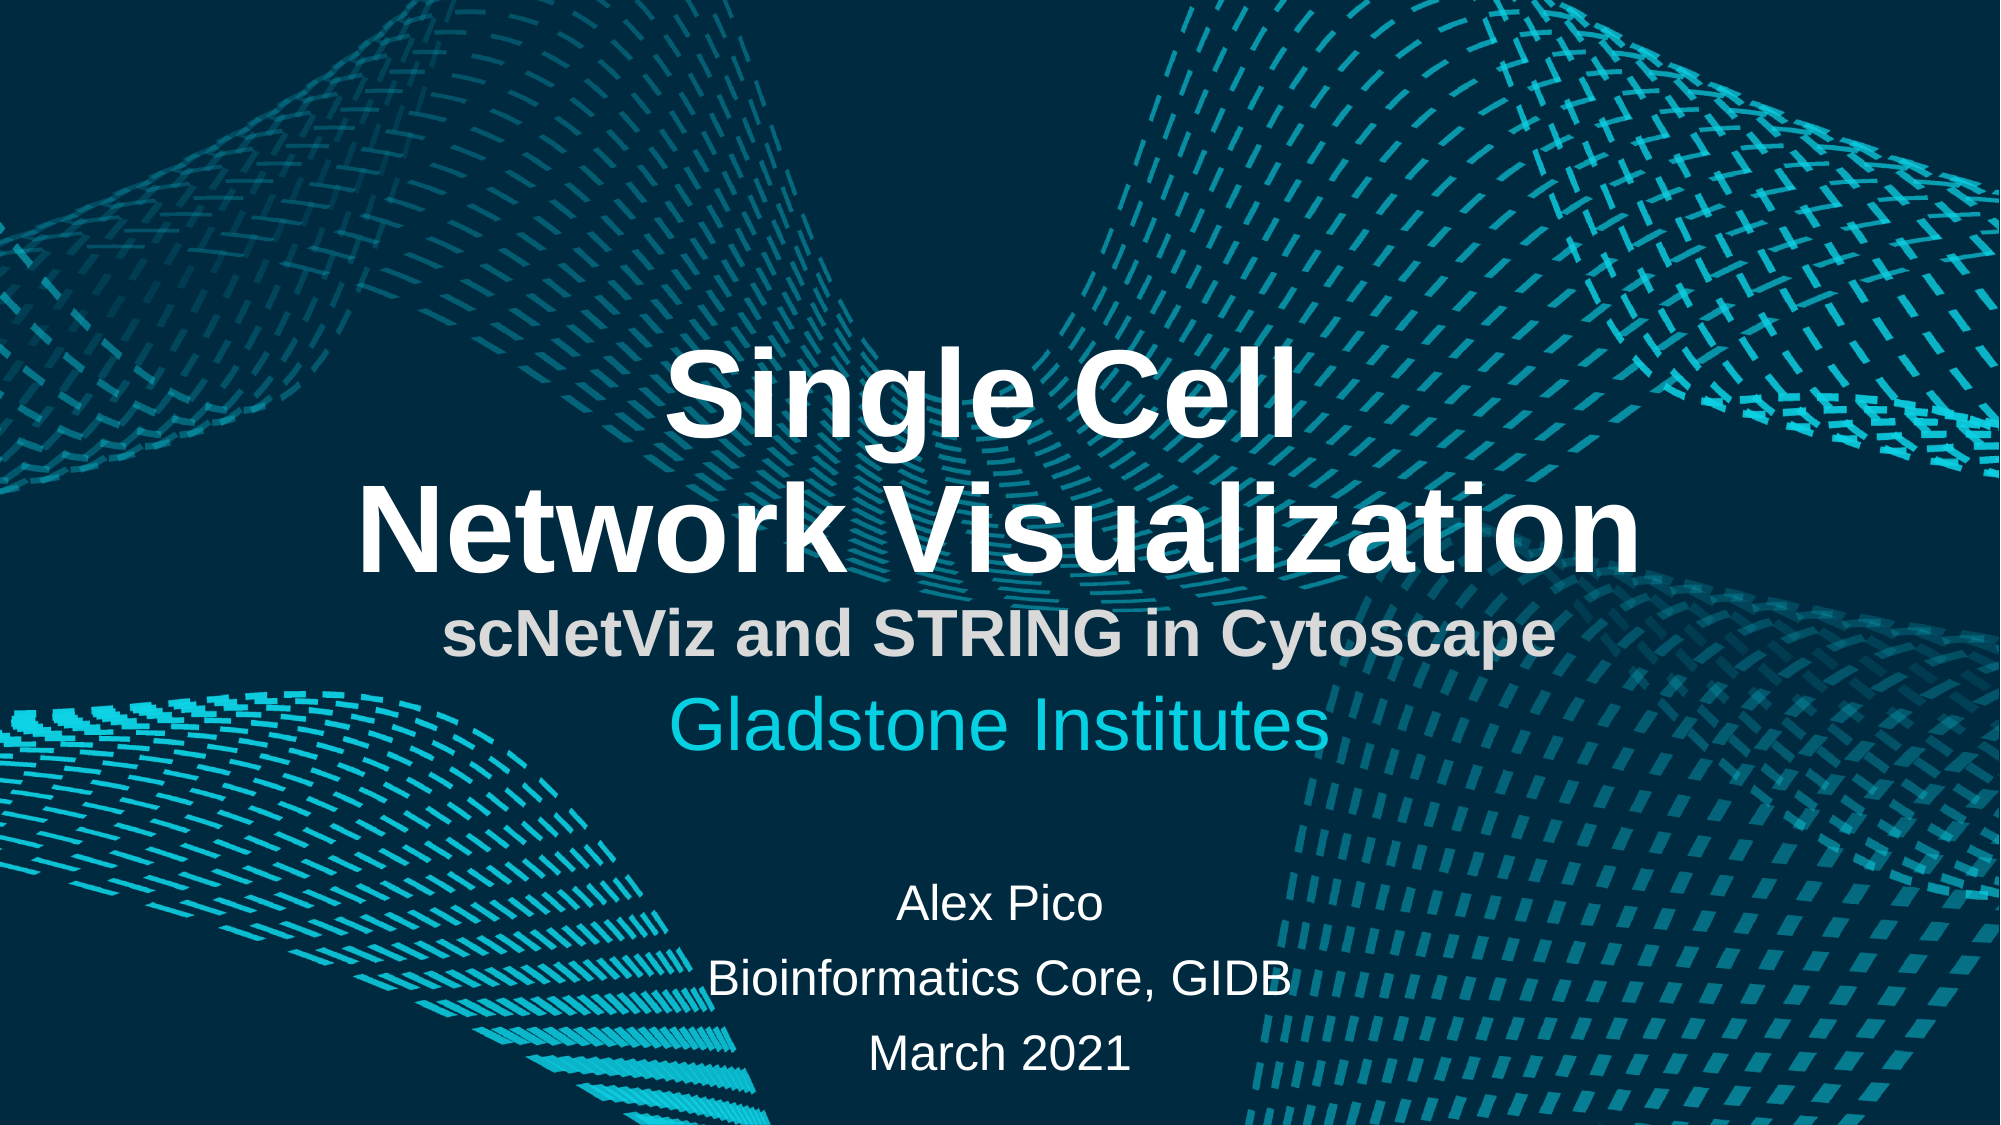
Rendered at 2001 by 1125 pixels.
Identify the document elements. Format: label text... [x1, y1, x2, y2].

picture [1238, 311, 1252, 331]
picture [1261, 273, 1275, 293]
picture [12, 790, 53, 799]
picture [1822, 781, 1828, 789]
picture [800, 232, 809, 253]
picture [275, 864, 308, 877]
picture [1584, 211, 1626, 234]
picture [60, 393, 80, 408]
picture [1891, 871, 1911, 884]
picture [653, 376, 672, 392]
picture [1728, 211, 1764, 235]
picture [312, 769, 339, 781]
picture [103, 341, 120, 357]
picture [1396, 1100, 1410, 1122]
picture [1388, 91, 1407, 108]
picture [1268, 106, 1282, 127]
picture [1816, 243, 1856, 267]
picture [654, 301, 669, 318]
picture [1750, 915, 1756, 926]
picture [1852, 954, 1876, 971]
picture [1487, 259, 1508, 277]
picture [1785, 813, 1814, 829]
picture [724, 261, 736, 280]
picture [1865, 620, 1879, 625]
picture [1869, 787, 1876, 794]
picture [426, 842, 450, 858]
picture [1752, 1118, 1770, 1125]
picture [1325, 1104, 1337, 1125]
picture [1766, 375, 1799, 401]
picture [1368, 393, 1382, 404]
picture [1623, 77, 1658, 99]
picture [1901, 955, 1925, 972]
picture [1399, 799, 1411, 821]
picture [717, 191, 728, 210]
picture [1196, 91, 1207, 113]
picture [524, 860, 544, 877]
picture [147, 848, 185, 861]
picture [1610, 1090, 1629, 1110]
picture [1840, 1115, 1863, 1125]
picture [244, 866, 274, 877]
picture [716, 277, 730, 295]
picture [1426, 803, 1438, 826]
picture [540, 779, 557, 797]
picture [157, 793, 192, 805]
picture [1166, 52, 1176, 76]
picture [250, 806, 282, 819]
picture [1925, 275, 1943, 294]
picture [137, 731, 150, 735]
picture [1702, 397, 1722, 404]
picture [181, 872, 219, 886]
picture [183, 844, 219, 857]
picture [18, 439, 42, 450]
picture [0, 778, 21, 783]
picture [748, 364, 775, 404]
picture [276, 833, 307, 847]
picture [1587, 58, 1621, 80]
picture [1761, 951, 1781, 969]
picture [1850, 281, 1868, 302]
picture [838, 316, 850, 335]
picture [788, 279, 799, 299]
picture [1369, 346, 1386, 365]
picture [1712, 262, 1744, 277]
picture [1831, 169, 1876, 187]
picture [1469, 145, 1492, 163]
picture [740, 314, 754, 332]
picture [1498, 776, 1509, 793]
picture [1510, 367, 1533, 384]
picture [1322, 317, 1339, 337]
picture [792, 264, 803, 284]
picture [1334, 106, 1351, 125]
picture [1158, 235, 1170, 257]
picture [728, 181, 735, 193]
picture [1653, 370, 1690, 399]
picture [1872, 921, 1895, 938]
picture [540, 856, 560, 874]
picture [735, 164, 741, 176]
picture [765, 172, 770, 183]
picture [1212, 109, 1224, 131]
picture [1601, 867, 1614, 877]
picture [1803, 266, 1820, 287]
picture [449, 803, 469, 819]
picture [1781, 289, 1796, 311]
picture [784, 294, 796, 314]
picture [1529, 59, 1560, 105]
picture [1712, 1120, 1728, 1125]
picture [1530, 180, 1555, 197]
picture [1247, 145, 1260, 167]
picture [1541, 1093, 1559, 1113]
picture [1546, 0, 1553, 6]
picture [1441, 850, 1453, 871]
picture [1306, 780, 1315, 804]
picture [1917, 629, 1929, 633]
picture [1521, 18, 1551, 40]
picture [1845, 885, 1867, 903]
picture [1767, 1020, 1789, 1038]
picture [1712, 152, 1750, 194]
picture [427, 808, 450, 823]
picture [358, 820, 384, 835]
picture [0, 731, 53, 753]
picture [1284, 1108, 1293, 1125]
picture [701, 306, 715, 324]
picture [1982, 830, 1998, 843]
picture [1850, 420, 1866, 438]
picture [99, 380, 118, 395]
picture [202, 768, 229, 774]
picture [1225, 242, 1238, 263]
picture [1879, 821, 1911, 837]
picture [1230, 326, 1271, 404]
picture [1550, 195, 1589, 218]
picture [1634, 116, 1668, 159]
picture [1498, 163, 1523, 180]
picture [1811, 388, 1838, 404]
picture [1907, 1020, 1934, 1037]
picture [1744, 313, 1776, 335]
picture [1844, 203, 1889, 243]
picture [1164, 115, 1175, 138]
picture [448, 872, 457, 877]
picture [1440, 127, 1462, 145]
picture [80, 464, 97, 471]
picture [1317, 367, 1334, 385]
picture [1372, 297, 1390, 315]
list Gladstone Institutes [150, 686, 1850, 768]
picture [152, 820, 188, 832]
picture [1187, 266, 1200, 288]
picture [1286, 181, 1300, 201]
picture [1622, 295, 1636, 317]
picture [746, 299, 759, 318]
picture [12, 711, 92, 747]
picture [1553, 38, 1585, 60]
picture [1880, 988, 1903, 1005]
picture [1424, 326, 1443, 344]
picture [53, 785, 92, 794]
picture [1135, 141, 1145, 165]
picture [1276, 0, 1285, 11]
picture [1950, 310, 1969, 330]
picture [1196, 335, 1210, 355]
picture [1422, 1099, 1437, 1120]
picture [1956, 846, 1994, 876]
picture [727, 342, 742, 360]
picture [1893, 219, 1939, 258]
picture [1145, 219, 1155, 241]
picture [1397, 311, 1416, 330]
picture [1331, 160, 1347, 180]
picture [1786, 986, 1808, 1004]
picture [43, 278, 59, 298]
picture [134, 403, 150, 413]
picture [1514, 321, 1537, 339]
picture [1562, 78, 1594, 123]
picture [284, 774, 312, 786]
picture [619, 344, 638, 360]
picture [1759, 250, 1774, 272]
picture [1851, 342, 1868, 362]
picture [170, 390, 189, 401]
picture [1318, 831, 1327, 855]
picture [608, 357, 627, 373]
subtitle Alex Pico Bioinformatics Core, GIDB March 2021 [249, 877, 1750, 1083]
picture [1799, 292, 1835, 307]
picture [1615, 829, 1630, 849]
picture [836, 330, 849, 349]
picture [709, 292, 722, 310]
picture [775, 323, 788, 342]
picture [523, 823, 541, 839]
picture [380, 849, 407, 865]
picture [1639, 870, 1651, 877]
picture [24, 772, 62, 779]
picture [1213, 349, 1228, 368]
picture [1977, 289, 1996, 309]
picture [1861, 1084, 1887, 1101]
picture [1179, 133, 1189, 156]
picture [1462, 194, 1483, 212]
picture [1510, 106, 1538, 133]
picture [382, 817, 407, 831]
picture [1381, 142, 1400, 161]
picture [183, 901, 223, 914]
picture [1929, 203, 1979, 221]
picture [279, 802, 309, 815]
picture [1413, 109, 1434, 127]
picture [1742, 133, 1783, 153]
picture [1034, 352, 1049, 369]
picture [1326, 267, 1341, 286]
picture [806, 333, 819, 352]
picture [1874, 319, 1891, 340]
picture [1211, 169, 1222, 190]
picture [1690, 837, 1709, 856]
picture [25, 368, 43, 384]
picture [506, 789, 524, 806]
picture [1580, 349, 1605, 366]
picture [1357, 124, 1375, 143]
picture [335, 793, 361, 806]
picture [73, 311, 89, 329]
picture [1378, 195, 1395, 213]
picture [1879, 186, 1927, 204]
picture [1304, 1106, 1314, 1125]
picture [1683, 347, 1725, 369]
picture [1455, 292, 1475, 310]
picture [186, 815, 221, 828]
picture [738, 230, 749, 249]
picture [1919, 791, 1926, 799]
picture [599, 842, 614, 861]
picture [330, 857, 360, 871]
picture [1513, 817, 1527, 837]
picture [1837, 1053, 1861, 1069]
picture [116, 824, 153, 836]
picture [1233, 8, 1246, 30]
picture [63, 453, 88, 460]
picture [1113, 383, 1130, 401]
picture [1717, 234, 1731, 257]
picture [224, 784, 254, 795]
picture [332, 824, 359, 839]
picture [556, 853, 574, 871]
picture [1804, 328, 1821, 349]
picture [191, 789, 224, 800]
picture [570, 810, 586, 828]
picture [1339, 380, 1357, 398]
picture [1831, 817, 1861, 833]
picture [1567, 168, 1579, 191]
picture [1726, 1087, 1749, 1105]
picture [1252, 28, 1265, 50]
picture [0, 836, 41, 847]
picture [97, 415, 119, 426]
picture [451, 768, 471, 782]
picture [632, 330, 649, 346]
picture [1304, 251, 1319, 271]
picture [1785, 151, 1829, 170]
picture [1646, 1089, 1667, 1108]
picture [861, 347, 958, 404]
picture [110, 879, 153, 892]
picture [1182, 8, 1193, 31]
picture [1152, 291, 1165, 313]
picture [539, 818, 557, 836]
picture [1843, 797, 1863, 815]
picture [1162, 176, 1172, 199]
picture [1350, 790, 1360, 813]
picture [1139, 276, 1151, 298]
picture [247, 836, 279, 850]
picture [1930, 989, 1956, 1005]
picture [103, 761, 137, 768]
picture [579, 384, 602, 399]
picture [0, 294, 19, 313]
picture [1317, 32, 1334, 51]
picture [486, 830, 508, 847]
picture [1148, 159, 1158, 182]
picture [1363, 71, 1382, 90]
picture [821, 261, 830, 280]
picture [1596, 791, 1610, 807]
picture [840, 301, 851, 321]
picture [1750, 985, 1763, 1004]
picture [361, 788, 386, 802]
picture [1975, 925, 1998, 941]
picture [1858, 1020, 1884, 1037]
picture [1231, 68, 1243, 90]
picture [1427, 277, 1446, 296]
picture [74, 855, 115, 867]
picture [1451, 80, 1476, 95]
picture [1942, 875, 1963, 887]
picture [476, 768, 491, 777]
picture [1340, 52, 1357, 70]
picture [1450, 1097, 1465, 1118]
picture [692, 321, 708, 338]
picture [578, 1084, 770, 1125]
picture [345, 768, 364, 776]
picture [1750, 1053, 1769, 1071]
picture [1454, 808, 1466, 830]
picture [1741, 396, 1765, 404]
picture [1576, 142, 1606, 168]
picture [33, 325, 50, 343]
picture [1638, 202, 1651, 224]
picture [1797, 186, 1841, 227]
picture [1208, 226, 1220, 247]
picture [815, 290, 826, 310]
picture [1659, 309, 1674, 332]
picture [1479, 1096, 1495, 1116]
picture [1266, 164, 1279, 184]
picture [787, 200, 791, 210]
picture [1419, 373, 1439, 390]
picture [1498, 39, 1527, 86]
picture [755, 347, 780, 369]
picture [131, 703, 150, 718]
picture [1328, 214, 1344, 234]
picture [835, 344, 848, 363]
picture [1191, 210, 1204, 231]
picture [1229, 128, 1242, 149]
picture [664, 335, 740, 404]
picture [1944, 235, 1993, 274]
picture [4, 812, 44, 822]
picture [1561, 786, 1575, 802]
picture [1586, 280, 1599, 303]
picture [1881, 446, 1910, 459]
picture [430, 773, 452, 788]
picture [356, 853, 384, 868]
picture [1050, 378, 1067, 395]
picture [1457, 243, 1477, 262]
picture [1632, 796, 1646, 811]
picture [1805, 952, 1827, 970]
picture [1351, 230, 1368, 249]
picture [1246, 1111, 1254, 1125]
picture [1117, 317, 1130, 338]
picture [165, 770, 197, 779]
picture [1850, 436, 1860, 448]
picture [1945, 886, 1998, 907]
picture [1063, 331, 1170, 404]
picture [1071, 329, 1084, 348]
picture [1575, 1091, 1593, 1112]
picture [664, 286, 679, 303]
picture [1522, 228, 1546, 244]
picture [468, 799, 489, 815]
picture [1662, 284, 1691, 307]
picture [223, 926, 249, 937]
picture [1709, 805, 1726, 820]
picture [80, 750, 113, 756]
picture [118, 745, 149, 751]
picture [65, 354, 83, 371]
picture [1795, 1117, 1815, 1125]
picture [1447, 386, 1468, 403]
title Single Cell Network Visualization scNetViz and STRING in Cytoscape [150, 404, 1850, 677]
picture [117, 452, 133, 459]
picture [1731, 841, 1751, 859]
picture [734, 328, 748, 346]
picture [1288, 124, 1302, 145]
picture [1132, 202, 1141, 225]
picture [1374, 794, 1385, 817]
picture [1414, 846, 1425, 868]
picture [1596, 97, 1630, 142]
picture [1345, 332, 1362, 351]
picture [1532, 860, 1545, 877]
picture [1105, 303, 1117, 324]
picture [1741, 338, 1757, 359]
picture [626, 1113, 697, 1125]
picture [1904, 843, 1940, 873]
picture [693, 240, 705, 258]
picture [216, 898, 249, 912]
picture [1645, 333, 1685, 356]
picture [813, 305, 824, 324]
picture [1491, 211, 1514, 229]
picture [1388, 842, 1399, 865]
picture [1893, 888, 1917, 906]
picture [1150, 96, 1160, 120]
picture [1480, 99, 1506, 114]
picture [505, 826, 525, 843]
picture [1620, 227, 1664, 250]
picture [1181, 71, 1191, 95]
picture [770, 337, 784, 356]
picture [1734, 771, 1739, 779]
picture [112, 851, 152, 864]
picture [219, 811, 252, 824]
picture [1372, 21, 1393, 37]
picture [1249, 87, 1262, 109]
picture [1545, 821, 1560, 841]
picture [1984, 469, 1998, 477]
picture [1752, 809, 1769, 823]
picture [1412, 768, 1420, 778]
picture [1977, 347, 1996, 367]
picture [1616, 357, 1651, 379]
picture [138, 429, 150, 435]
picture [1855, 839, 1889, 869]
picture [408, 778, 431, 792]
picture [148, 903, 191, 916]
picture [1483, 813, 1496, 834]
picture [79, 828, 117, 839]
picture [780, 309, 792, 328]
picture [1856, 395, 1895, 425]
picture [1589, 253, 1615, 276]
picture [404, 846, 430, 862]
picture [644, 316, 660, 332]
picture [1363, 839, 1374, 862]
picture [1340, 835, 1349, 858]
picture [1927, 392, 1998, 449]
picture [1348, 0, 1369, 17]
picture [1772, 228, 1809, 251]
picture [121, 798, 158, 809]
picture [1480, 353, 1502, 371]
picture [1924, 333, 1942, 353]
picture [1980, 456, 1998, 463]
picture [796, 248, 806, 269]
picture [1534, 150, 1545, 174]
picture [1877, 378, 1946, 438]
picture [1972, 796, 1979, 803]
picture [1469, 853, 1482, 875]
picture [1284, 235, 1298, 255]
picture [1820, 835, 1841, 866]
picture [963, 370, 1033, 404]
picture [565, 397, 578, 404]
picture [1483, 307, 1504, 325]
picture [0, 863, 37, 874]
picture [1679, 873, 1690, 877]
picture [467, 834, 489, 851]
picture [1268, 339, 1291, 404]
picture [1825, 919, 1847, 936]
picture [1688, 195, 1722, 218]
picture [1296, 827, 1305, 851]
picture [1893, 712, 1903, 720]
picture [1625, 269, 1652, 292]
picture [1774, 844, 1795, 862]
picture [1220, 297, 1234, 317]
picture [1371, 1101, 1384, 1125]
picture [753, 284, 765, 304]
picture [1061, 314, 1073, 334]
picture [1467, 771, 1479, 788]
picture [758, 269, 769, 289]
picture [1119, 186, 1129, 209]
picture [1245, 203, 1258, 224]
picture [488, 866, 504, 877]
picture [594, 371, 615, 386]
picture [1899, 296, 1917, 316]
picture [1753, 169, 1794, 210]
picture [1922, 923, 1947, 940]
picture [65, 767, 100, 774]
picture [1612, 160, 1643, 185]
picture [0, 754, 12, 758]
picture [684, 255, 697, 274]
picture [0, 761, 35, 767]
picture [1829, 365, 1848, 386]
picture [1927, 445, 1969, 470]
picture [0, 486, 18, 493]
picture [1083, 273, 1094, 295]
picture [1499, 857, 1513, 877]
picture [712, 369, 728, 386]
picture [1811, 1020, 1835, 1037]
picture [1784, 351, 1801, 373]
picture [863, 340, 876, 357]
picture [744, 213, 754, 233]
picture [1126, 261, 1137, 283]
picture [1700, 115, 1740, 136]
picture [1469, 18, 1496, 51]
picture [1797, 793, 1815, 811]
picture [1543, 124, 1572, 151]
picture [1328, 785, 1337, 808]
picture [469, 870, 481, 877]
picture [1439, 768, 1450, 783]
picture [1813, 1085, 1839, 1102]
picture [1699, 324, 1715, 346]
picture [147, 876, 187, 889]
picture [140, 756, 150, 760]
picture [1181, 321, 1194, 341]
picture [304, 829, 333, 843]
picture [1738, 274, 1752, 296]
picture [448, 838, 470, 854]
picture [39, 832, 80, 844]
picture [1424, 61, 1447, 76]
picture [1166, 306, 1179, 327]
picture [769, 238, 779, 258]
picture [1450, 340, 1472, 357]
picture [1295, 353, 1313, 372]
picture [803, 347, 816, 366]
picture [216, 840, 249, 854]
picture [1584, 305, 1609, 321]
picture [1434, 177, 1455, 196]
picture [709, 207, 721, 227]
picture [84, 803, 122, 814]
picture [1172, 251, 1184, 273]
picture [1490, 0, 1519, 20]
picture [1295, 11, 1312, 31]
picture [1403, 211, 1422, 230]
picture [1928, 884, 1949, 894]
picture [1990, 219, 1998, 227]
picture [1271, 48, 1285, 69]
picture [1430, 228, 1448, 246]
picture [1291, 68, 1306, 88]
picture [1280, 288, 1295, 308]
picture [1312, 87, 1328, 107]
picture [1309, 143, 1324, 163]
picture [1102, 369, 1117, 388]
picture [778, 205, 787, 226]
picture [1971, 637, 1983, 641]
picture [1891, 802, 1912, 819]
picture [788, 358, 849, 404]
picture [92, 706, 149, 729]
picture [0, 345, 9, 356]
picture [1533, 0, 1998, 205]
picture [1518, 275, 1539, 292]
picture [555, 814, 572, 832]
picture [1769, 1085, 1792, 1103]
picture [1657, 243, 1703, 266]
picture [750, 197, 760, 217]
picture [1582, 393, 1601, 404]
picture [488, 793, 507, 810]
picture [1509, 1094, 1526, 1115]
picture [1242, 258, 1256, 279]
picture [804, 218, 810, 233]
picture [1671, 134, 1709, 177]
picture [20, 406, 41, 421]
picture [756, 180, 765, 201]
picture [1413, 0, 1438, 10]
picture [763, 254, 774, 274]
picture [1550, 289, 1573, 307]
picture [1349, 282, 1365, 301]
picture [1176, 193, 1187, 215]
picture [1265, 1109, 1273, 1125]
picture [101, 441, 125, 448]
picture [1670, 800, 1685, 815]
picture [731, 245, 743, 265]
picture [303, 860, 335, 874]
picture [1195, 151, 1206, 173]
picture [1712, 383, 1731, 402]
picture [1677, 218, 1690, 241]
picture [1375, 246, 1393, 265]
picture [1878, 433, 1916, 450]
picture [255, 779, 284, 790]
picture [701, 224, 713, 242]
picture [1134, 395, 1143, 404]
picture [1608, 319, 1645, 342]
picture [1826, 304, 1843, 325]
picture [1672, 679, 1680, 686]
picture [1930, 825, 1963, 841]
picture [1864, 259, 1906, 282]
picture [1228, 186, 1240, 207]
picture [585, 846, 602, 864]
picture [1488, 399, 1499, 404]
picture [1885, 1052, 1911, 1069]
picture [524, 784, 541, 801]
picture [1102, 230, 1112, 253]
picture [1702, 299, 1733, 321]
picture [1354, 178, 1370, 197]
picture [45, 807, 85, 818]
picture [1753, 788, 1771, 807]
picture [1649, 178, 1682, 202]
picture [0, 799, 11, 803]
picture [1216, 0, 1223, 9]
picture [642, 389, 662, 404]
picture [307, 797, 336, 811]
picture [1214, 48, 1226, 70]
picture [1547, 335, 1570, 352]
picture [1900, 356, 1918, 376]
picture [405, 812, 429, 828]
picture [1754, 879, 1775, 897]
picture [1566, 863, 1579, 877]
picture [809, 319, 821, 339]
picture [1791, 1053, 1814, 1071]
picture [1579, 825, 1595, 845]
picture [710, 1083, 755, 1092]
picture [1943, 806, 1964, 823]
picture [40, 475, 58, 482]
picture [571, 849, 588, 867]
picture [506, 863, 525, 877]
picture [1347, 1103, 1360, 1125]
picture [1114, 246, 1124, 268]
picture [1542, 380, 1566, 397]
picture [1400, 262, 1418, 281]
picture [1198, 29, 1209, 51]
picture [15, 245, 31, 266]
picture [1601, 185, 1614, 208]
picture [1264, 219, 1278, 240]
picture [72, 882, 115, 895]
picture [129, 776, 163, 784]
picture [34, 858, 78, 871]
picture [22, 464, 49, 471]
picture [1555, 238, 1580, 261]
picture [1440, 19, 1466, 31]
picture [1042, 365, 1057, 382]
picture [1696, 259, 1710, 281]
picture [1831, 986, 1854, 1004]
picture [100, 737, 129, 741]
picture [1094, 288, 1105, 309]
picture [135, 367, 154, 382]
picture [1652, 833, 1668, 852]
picture [1944, 719, 1955, 727]
picture [1080, 342, 1094, 362]
picture [1952, 957, 1977, 974]
picture [1529, 781, 1541, 797]
picture [214, 870, 249, 884]
picture [818, 275, 823, 285]
picture [384, 783, 408, 797]
picture [1661, 96, 1698, 117]
picture [1306, 198, 1321, 217]
picture [1203, 282, 1216, 302]
picture [41, 756, 75, 762]
picture [1407, 160, 1426, 179]
picture [1397, 41, 1420, 57]
picture [1724, 362, 1741, 382]
picture [1779, 916, 1800, 934]
picture [674, 271, 688, 289]
picture [1393, 359, 1413, 377]
picture [92, 780, 128, 790]
picture [1952, 369, 1970, 389]
picture [1686, 1088, 1707, 1106]
picture [773, 221, 783, 243]
picture [1301, 303, 1317, 322]
picture [1167, 370, 1227, 404]
picture [1754, 277, 1789, 292]
picture [823, 286, 828, 296]
picture [53, 709, 113, 734]
picture [59, 427, 81, 438]
picture [1799, 882, 1819, 900]
